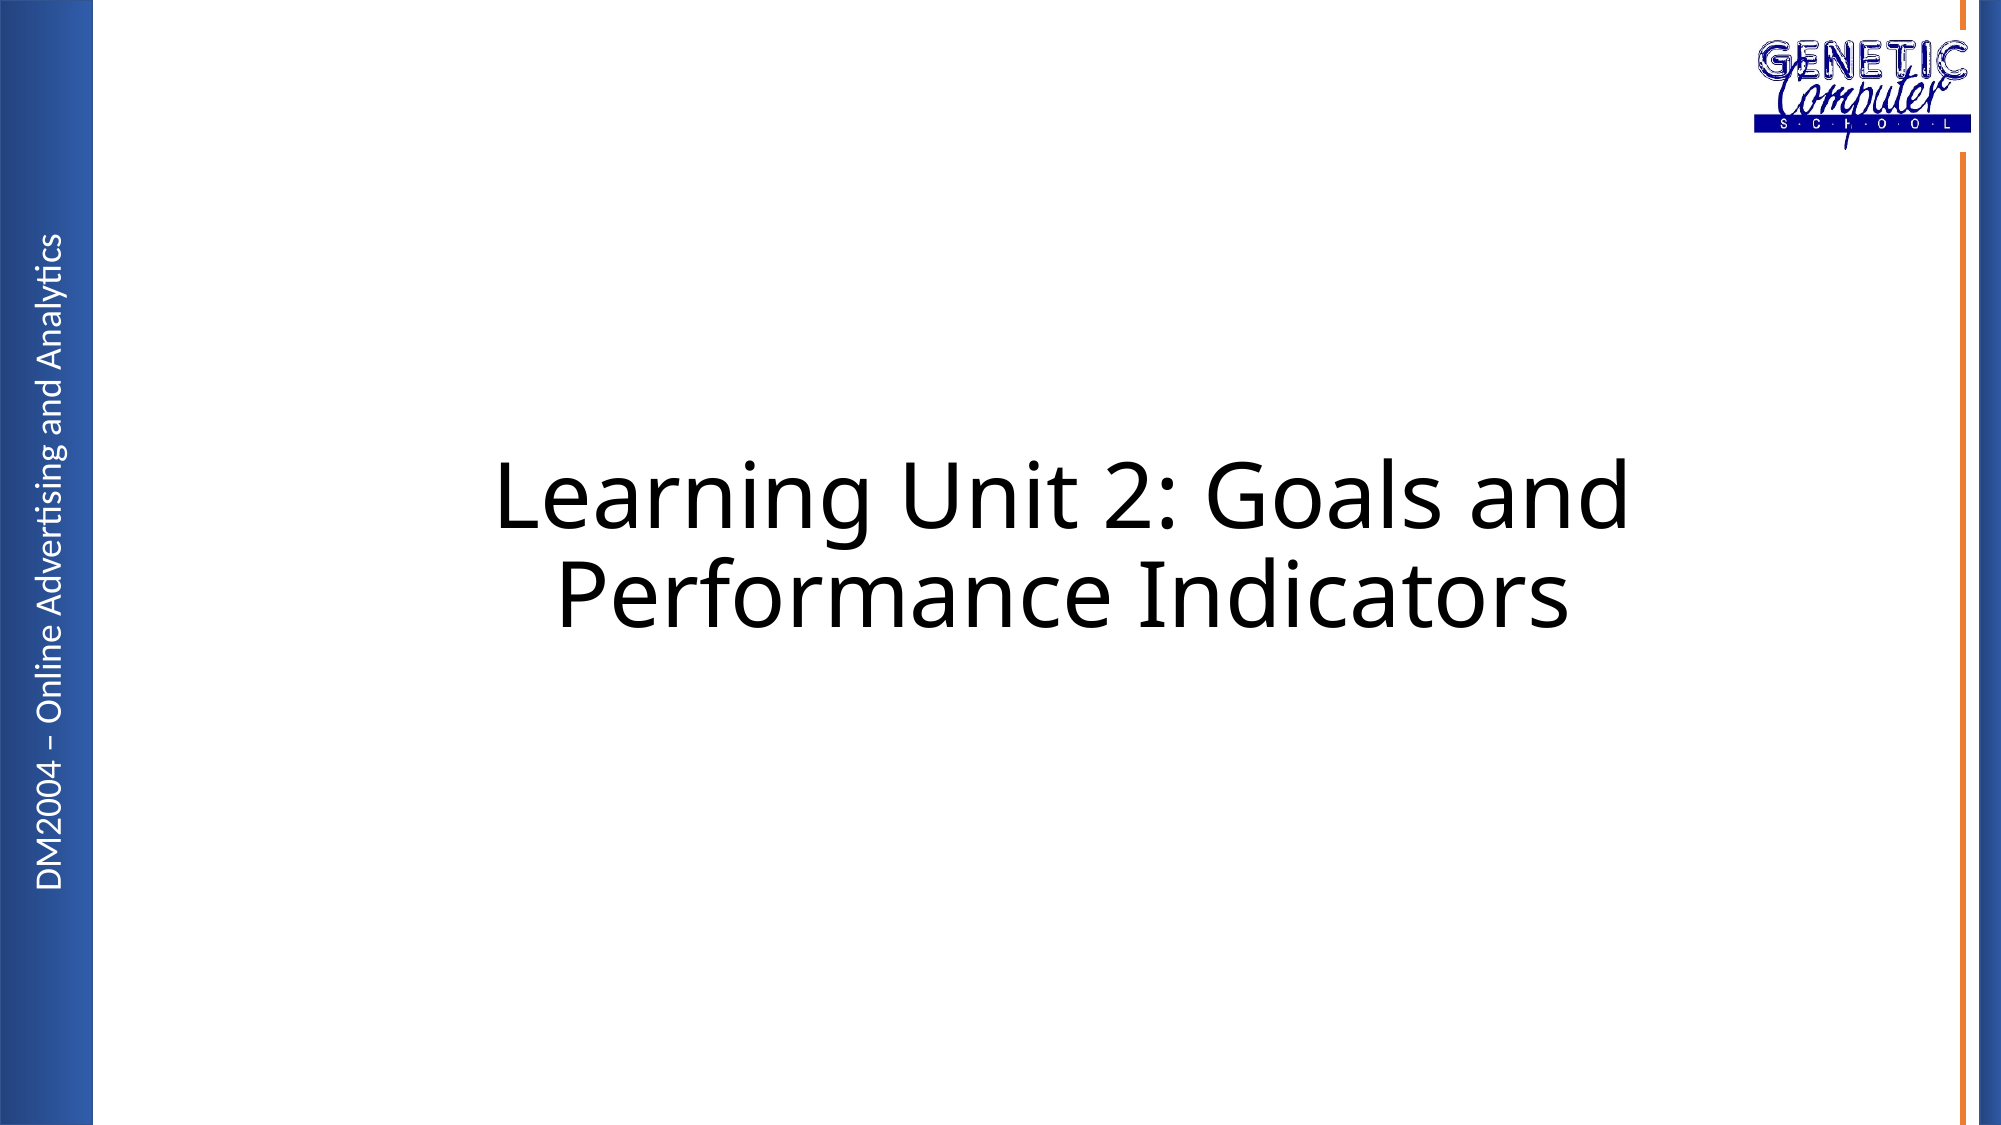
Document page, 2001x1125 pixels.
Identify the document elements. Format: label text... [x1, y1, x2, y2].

picture [1751, 30, 1976, 152]
title Learning Unit 2: Goals and Performance Indicators [200, 439, 1926, 658]
